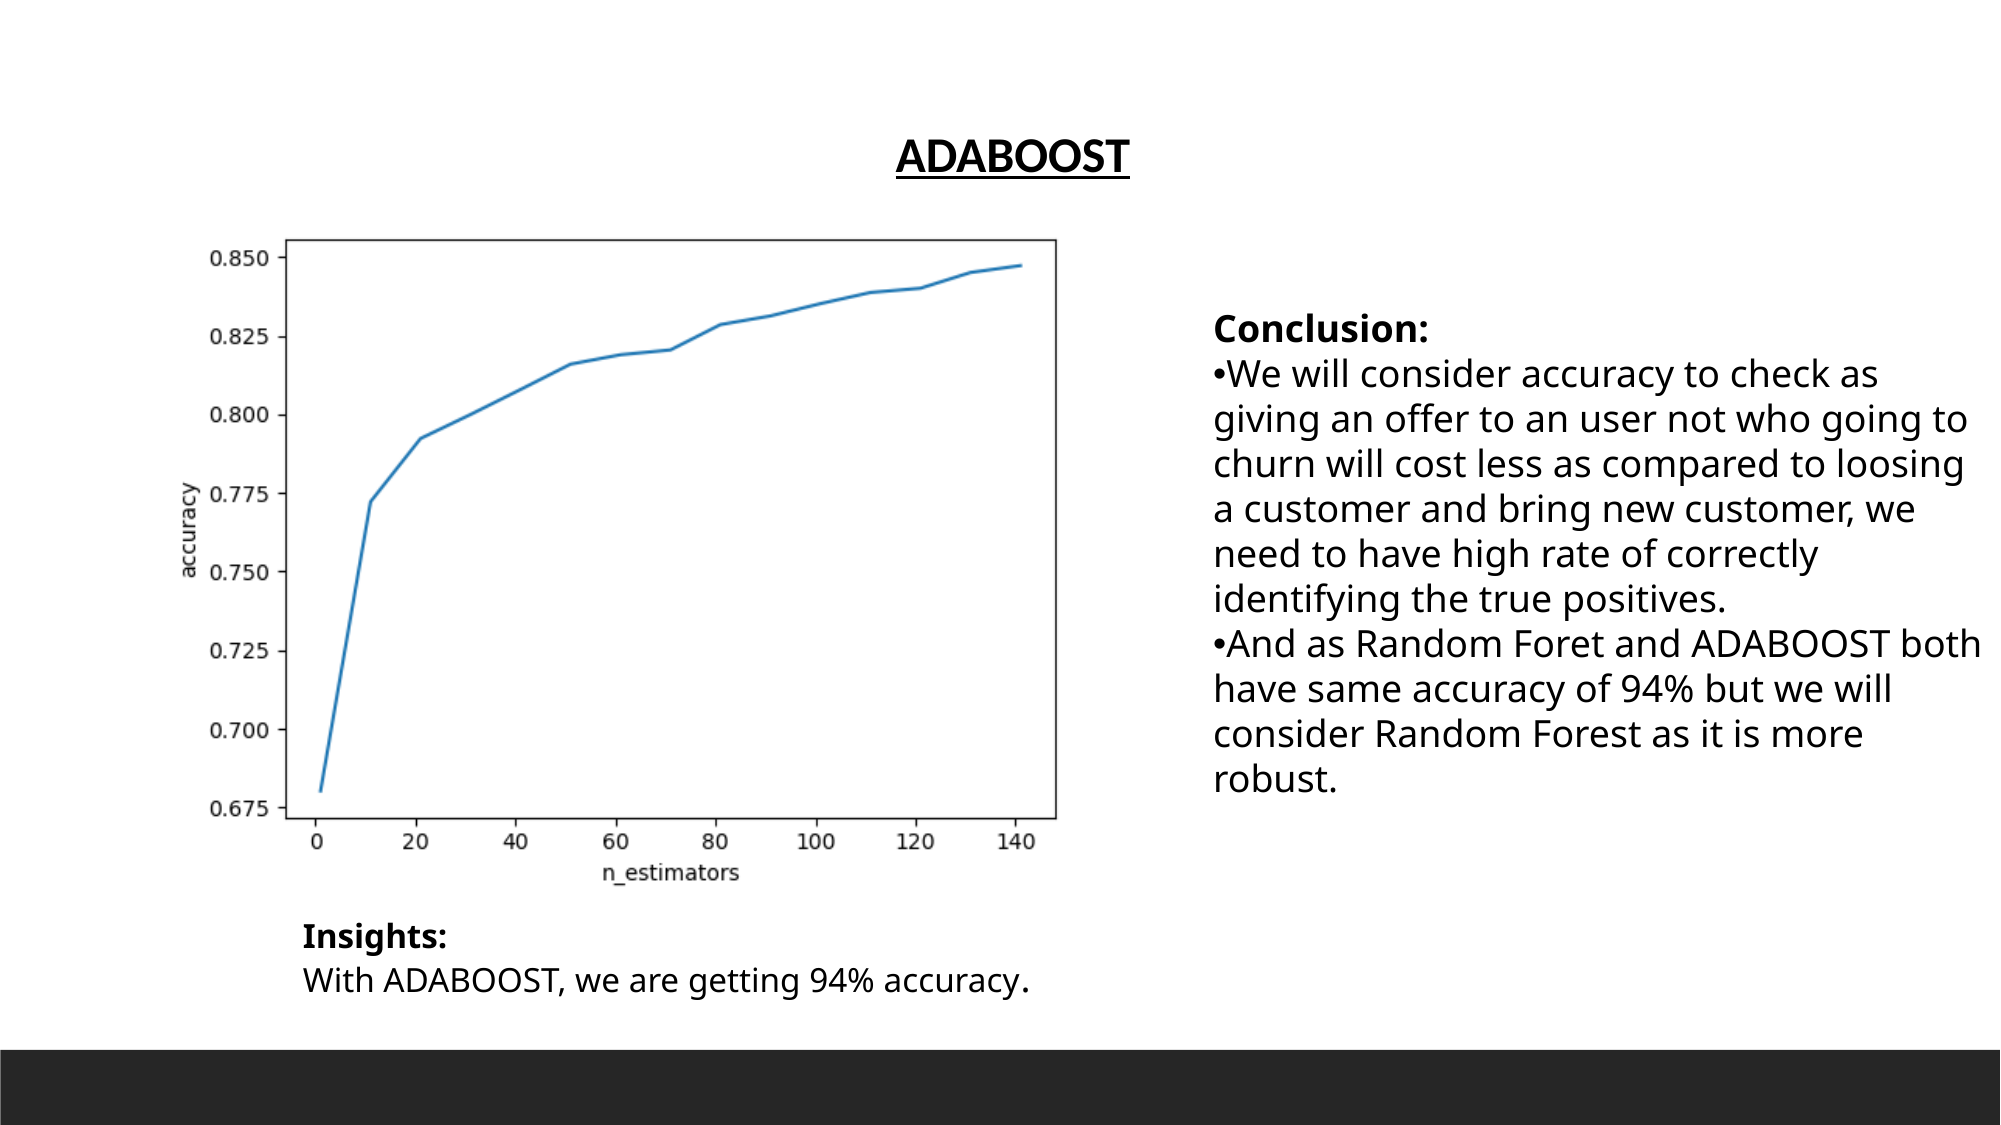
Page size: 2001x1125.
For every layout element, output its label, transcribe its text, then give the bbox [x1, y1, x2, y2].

text_box Insights: With ADABOOST, we are getting 94% accuracy. [288, 907, 1674, 1008]
picture [162, 223, 1072, 902]
text_box Conclusion: We will consider accuracy to check as giving an offer to an user not who going to churn will cost less as compared to loosing a customer and bring new customer, we need to have high rate of correctly identifying the true positives. And as Random Foret and ADABOOST both have same accuracy of 94% but we will consider Random Forest as it is more robust. [1198, 298, 2000, 808]
text_box ADABOOST [880, 111, 1881, 190]
